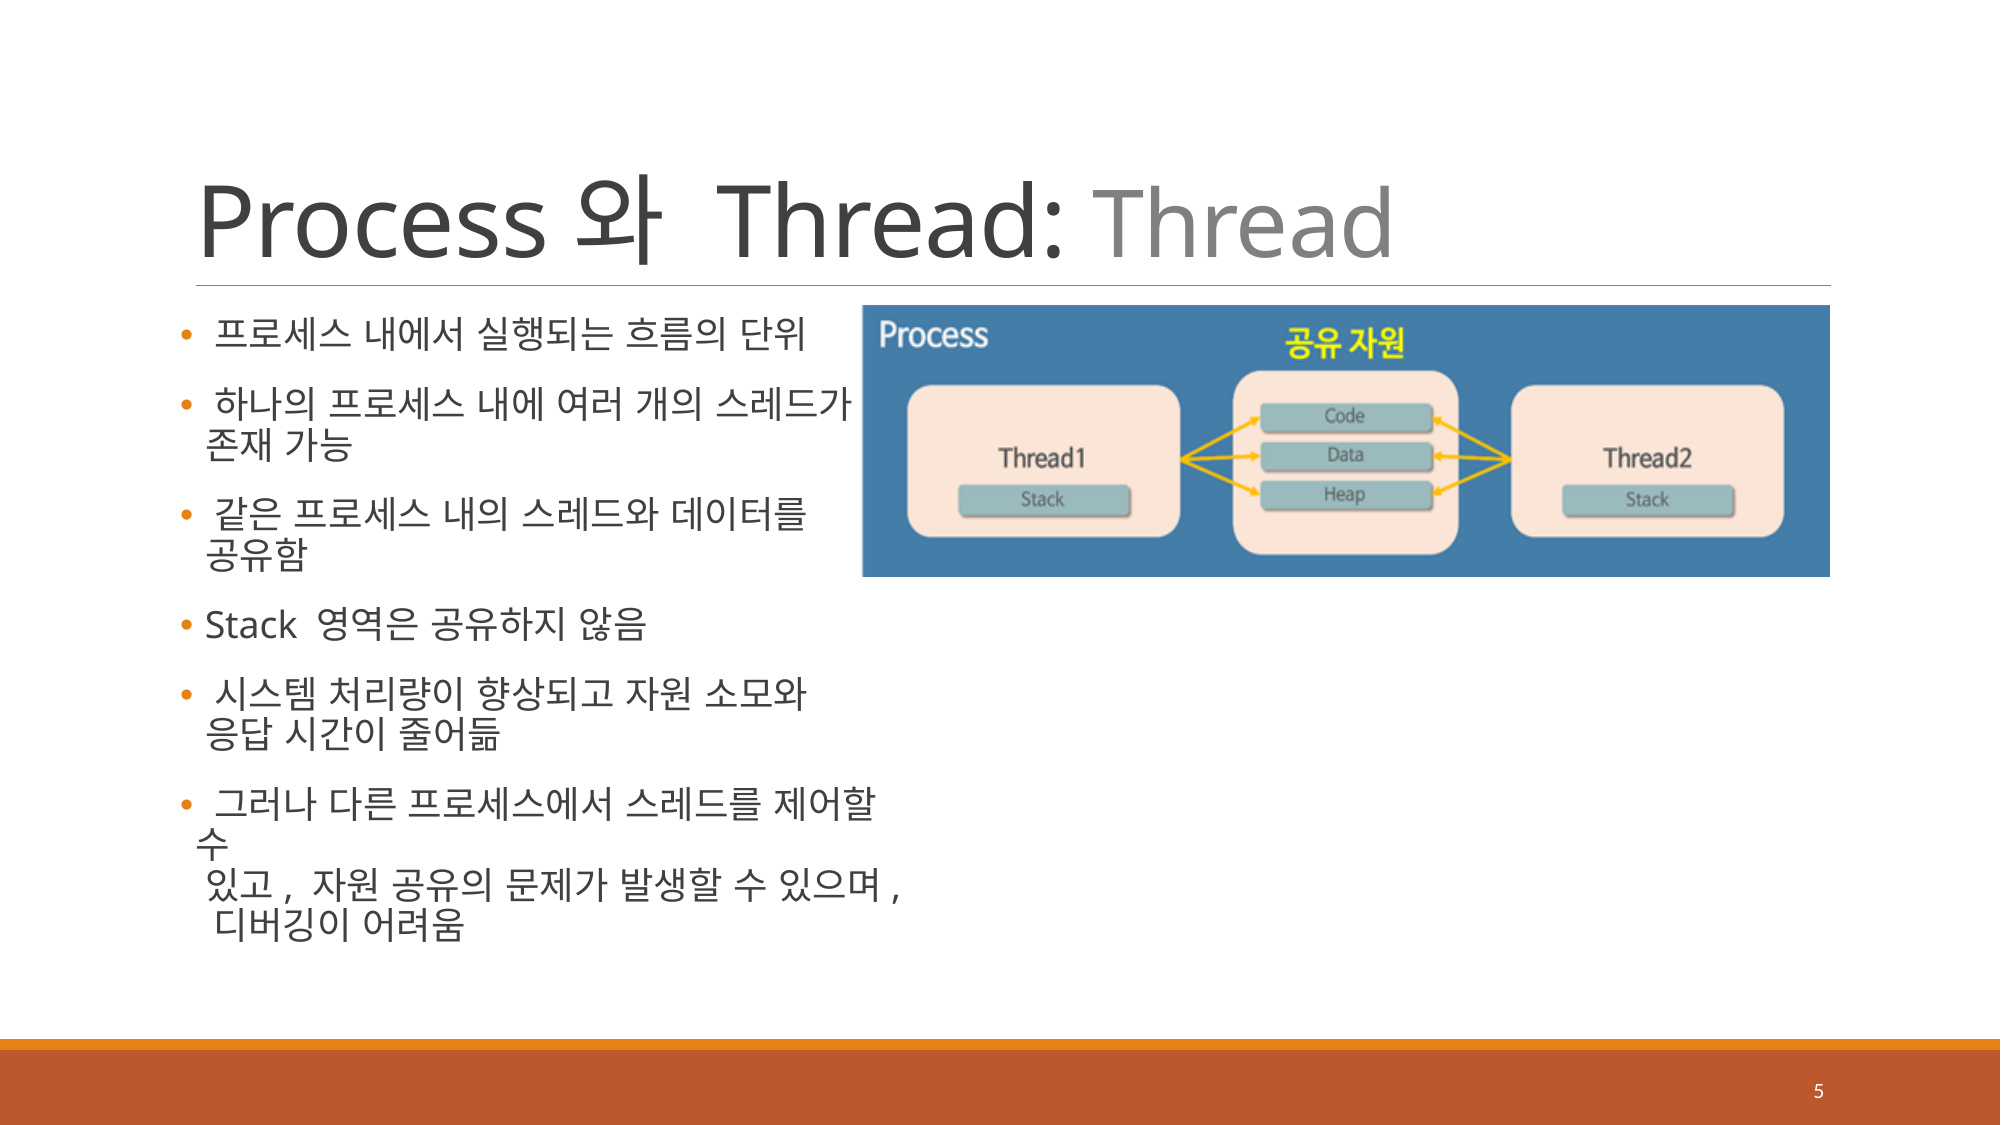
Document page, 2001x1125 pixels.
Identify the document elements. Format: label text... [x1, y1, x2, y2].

picture [859, 304, 1831, 577]
list 프로세스 내에서 실행되는 흐름의 단위 하나의 프로세스 내에 여러 개의 스레드가 존재 가능 같은 프로세스 내의 스레드와 데이터를 공유함 Stack 영역은 공유하지 않음 시스템 처리량이 향상되고 자원 소모와 응답 시간이 줄어듦 그러나 다른 프로세스에서 스레드를 제어할 수 있고, 자원 공유의 문제가 발생할 수 있으며, 디버깅이 어려움 [180, 309, 919, 1000]
title Process와 Thread: Thread [180, 47, 1830, 285]
text_box [918, 227, 1944, 326]
slide_number 5 [1624, 1059, 1840, 1120]
